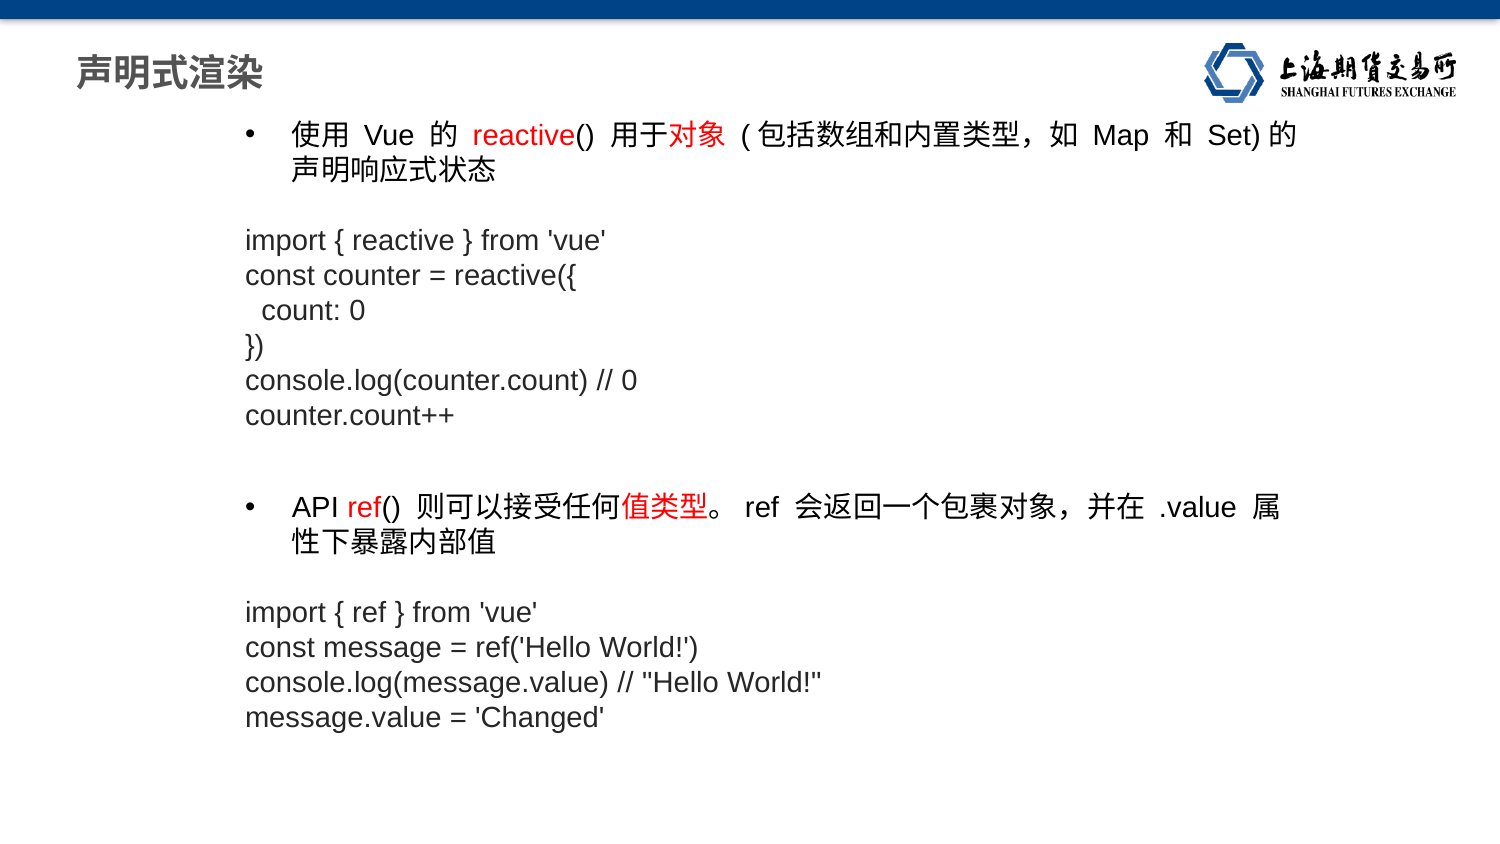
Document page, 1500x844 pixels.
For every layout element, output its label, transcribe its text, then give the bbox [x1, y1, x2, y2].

text_box API ref() 则可以接受任何值类型。ref 会返回一个包裹对象，并在 .value 属性下暴露内部值 import { ref } from 'vue' const message = ref('Hello World!') console.log(message.value) // "Hello World!" message.value = 'Changed' [237, 481, 1312, 741]
picture [1203, 42, 1456, 103]
text_box 使用 Vue 的 reactive() 用于对象 (包括数组和内置类型，如 Map 和 Set)的声明响应式状态 import { reactive } from 'vue' const counter = reactive({ count: 0 }) console.log(counter.count) // 0 counter.count++ [237, 108, 1312, 439]
text_box 声明式渲染 [68, 41, 678, 102]
text_box [0, 0, 1500, 20]
